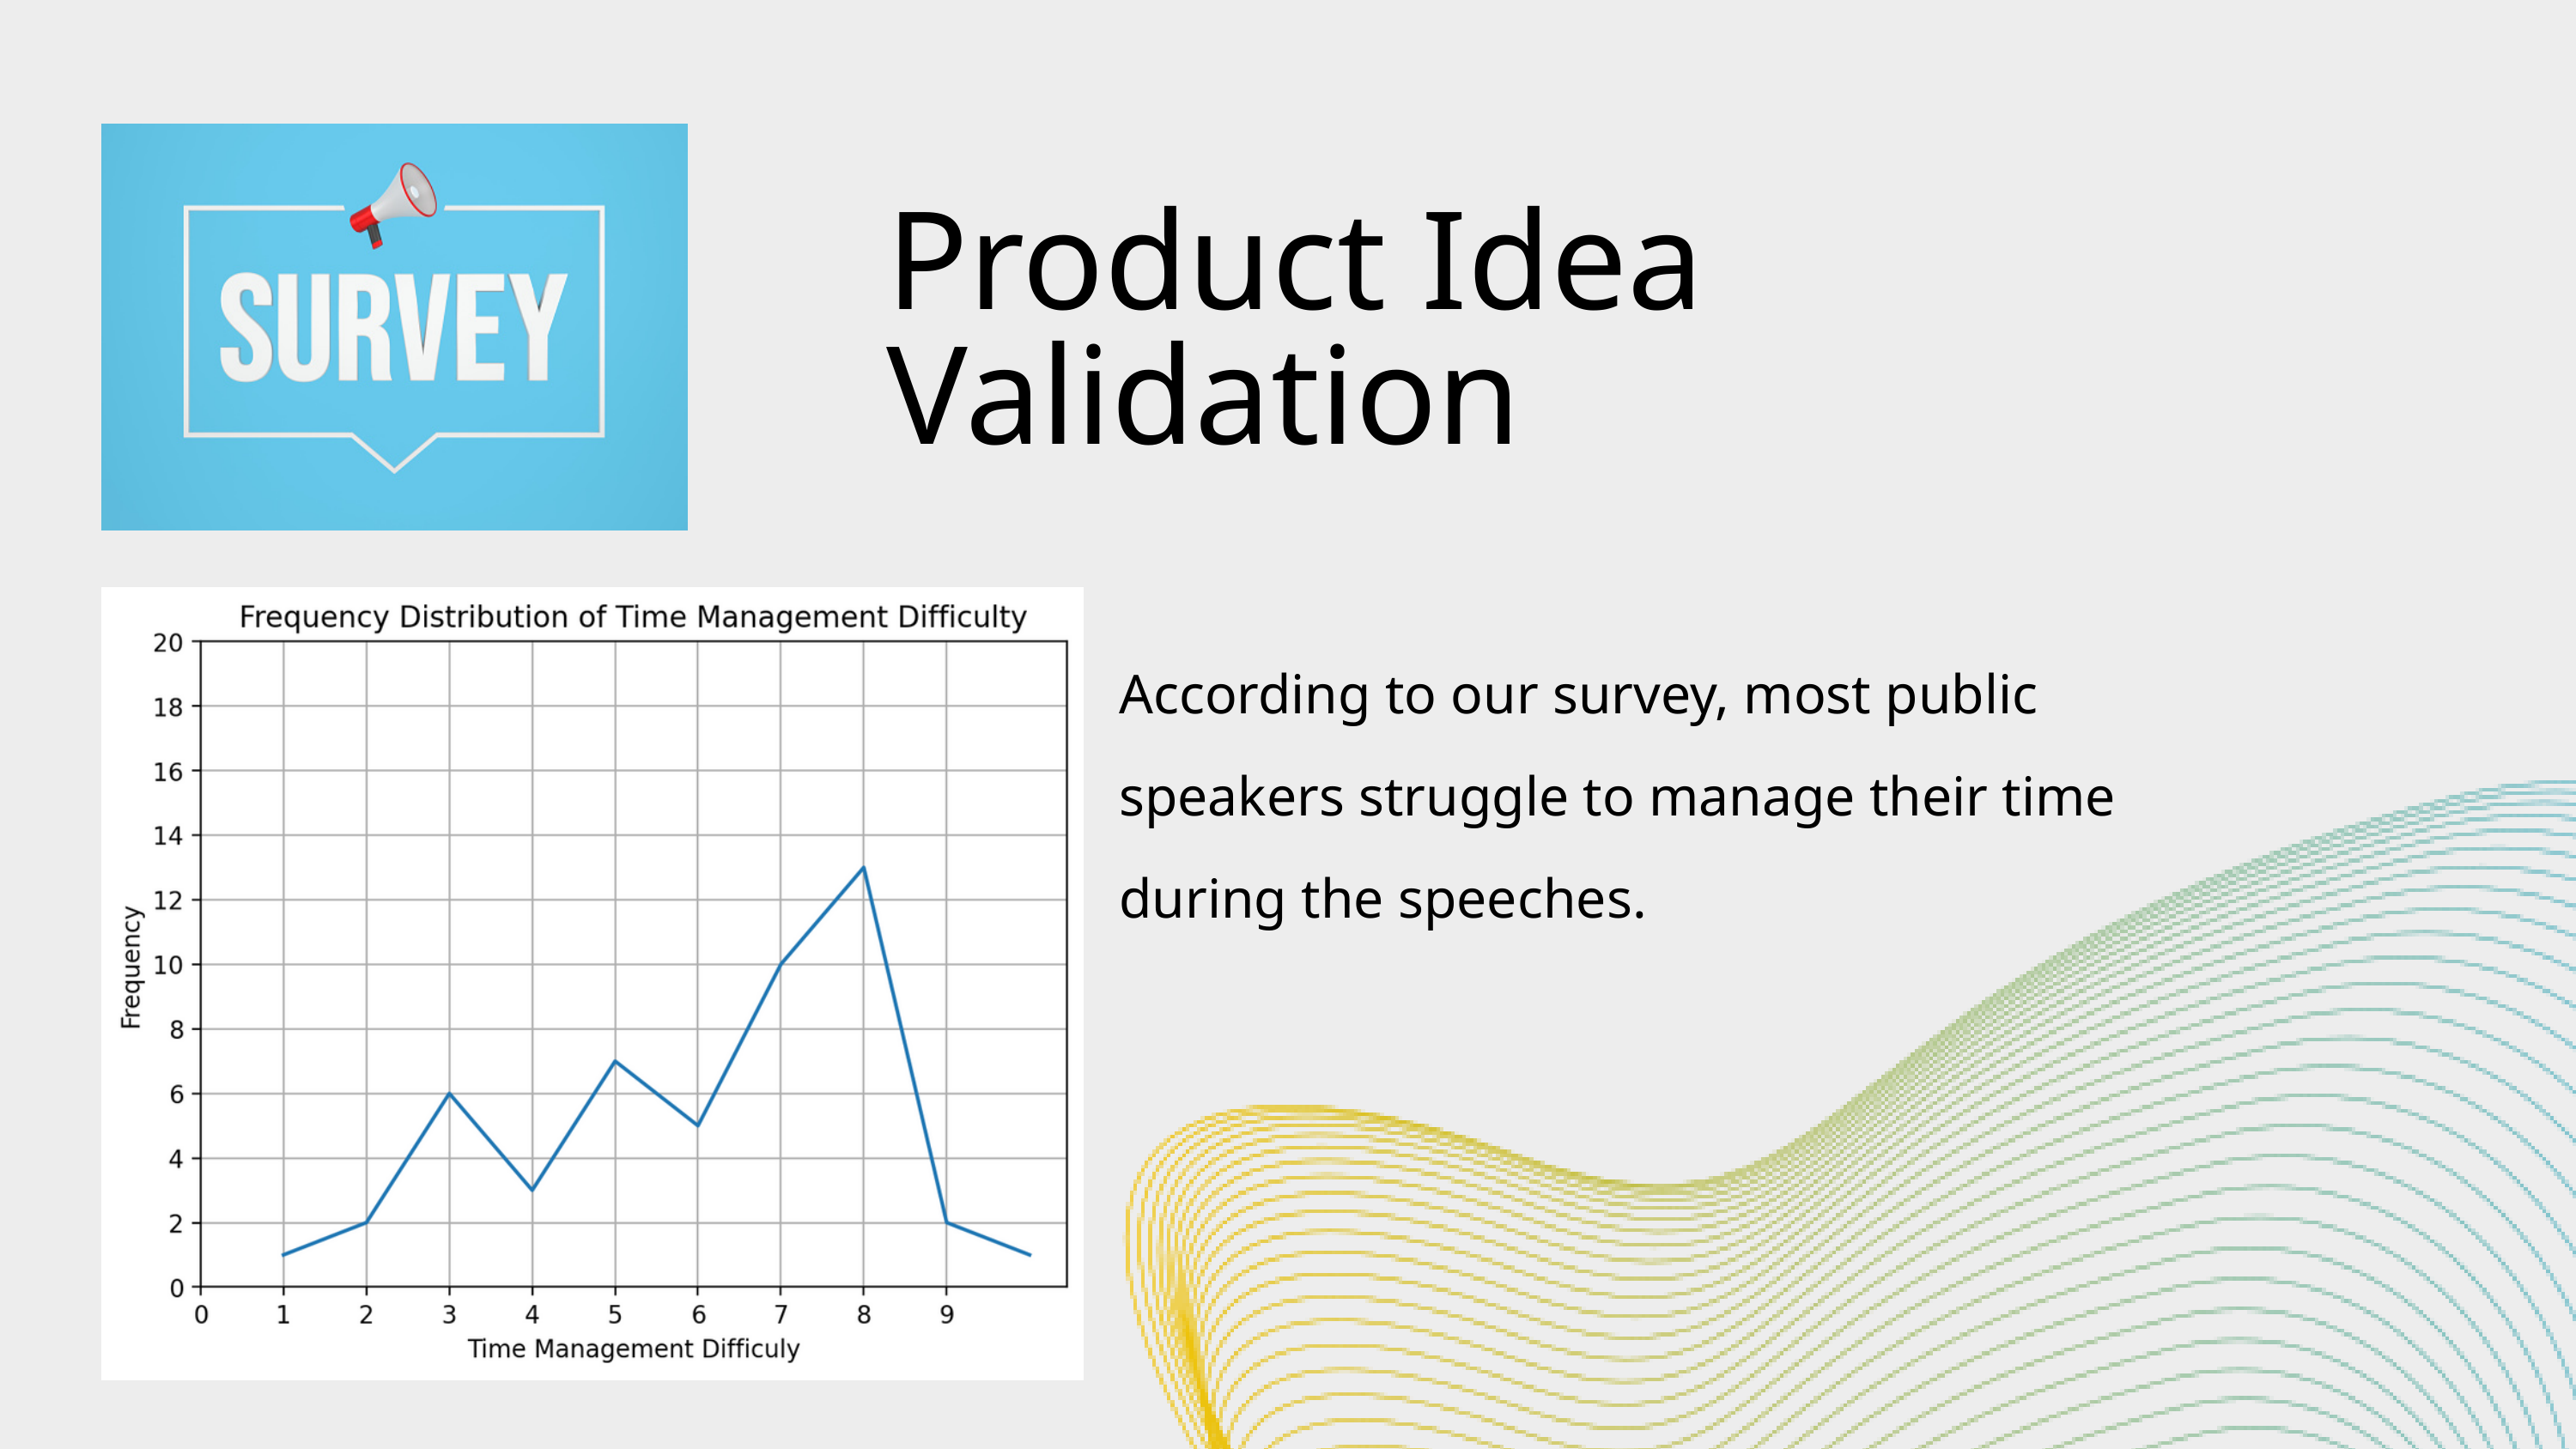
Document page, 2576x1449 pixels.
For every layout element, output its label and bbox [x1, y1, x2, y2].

text_box [101, 124, 2576, 1449]
